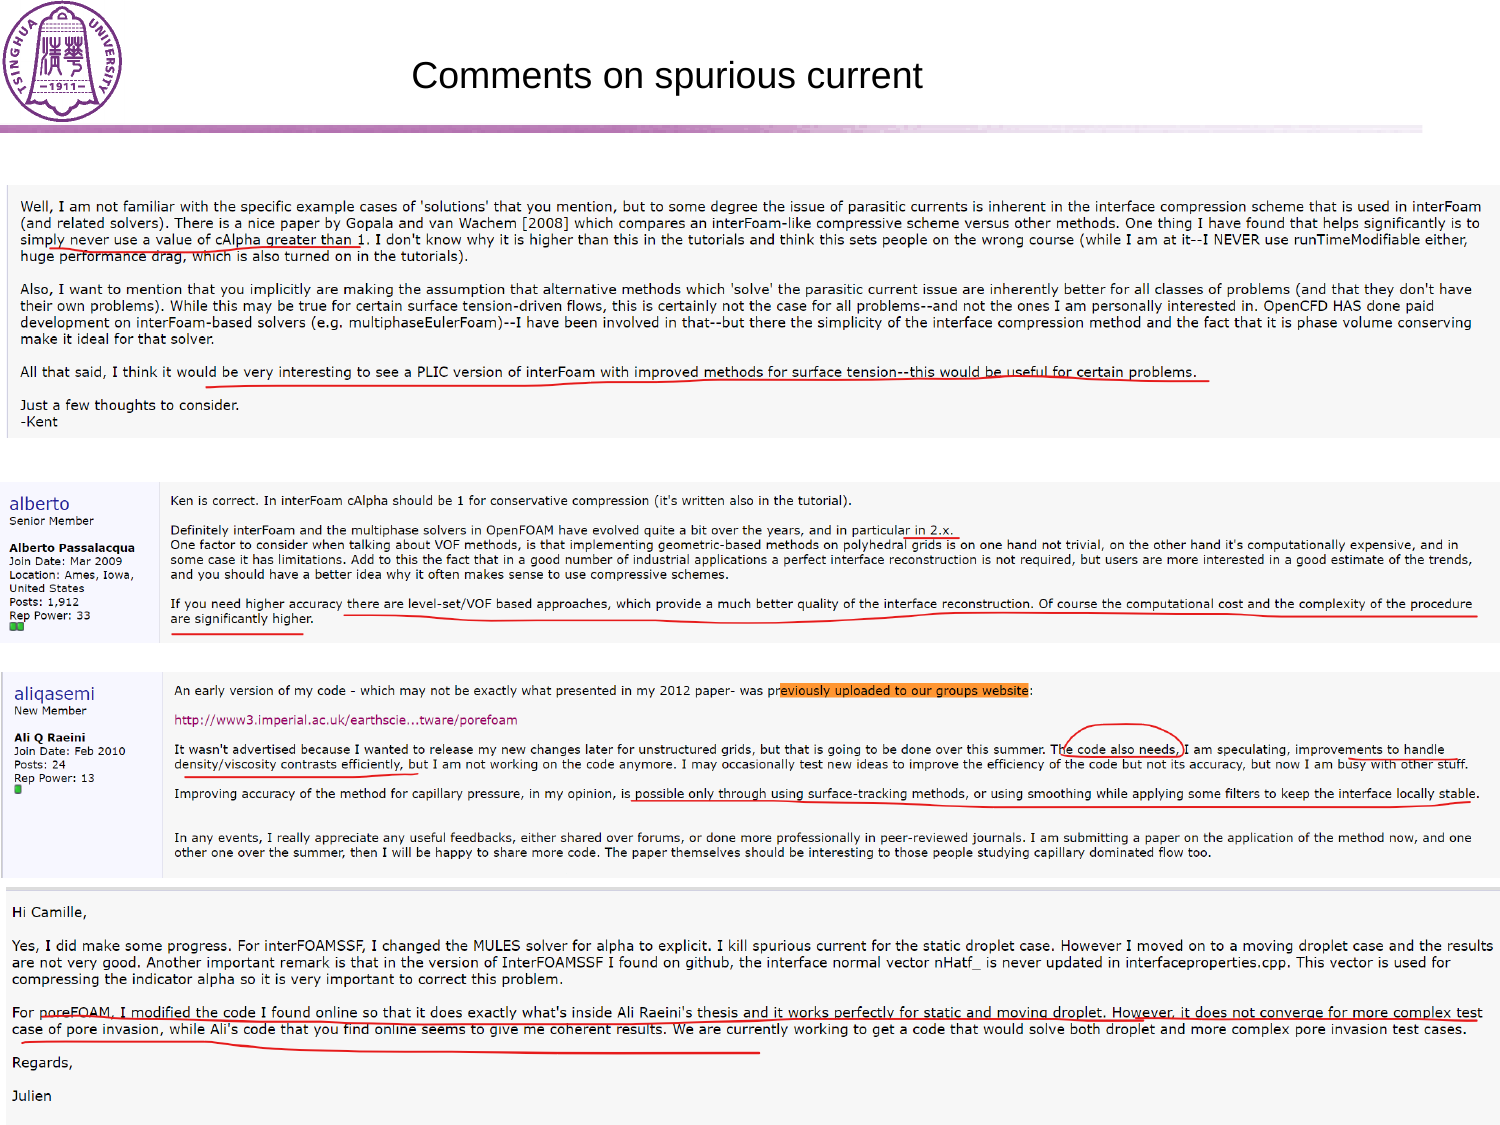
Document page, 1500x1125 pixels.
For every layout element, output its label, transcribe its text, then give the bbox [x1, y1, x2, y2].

picture [0, 672, 1500, 878]
text_box Comments on spurious current [396, 43, 1083, 104]
picture [0, 481, 1500, 644]
picture [6, 887, 1500, 1125]
picture [6, 185, 1500, 438]
picture [0, 0, 1423, 132]
